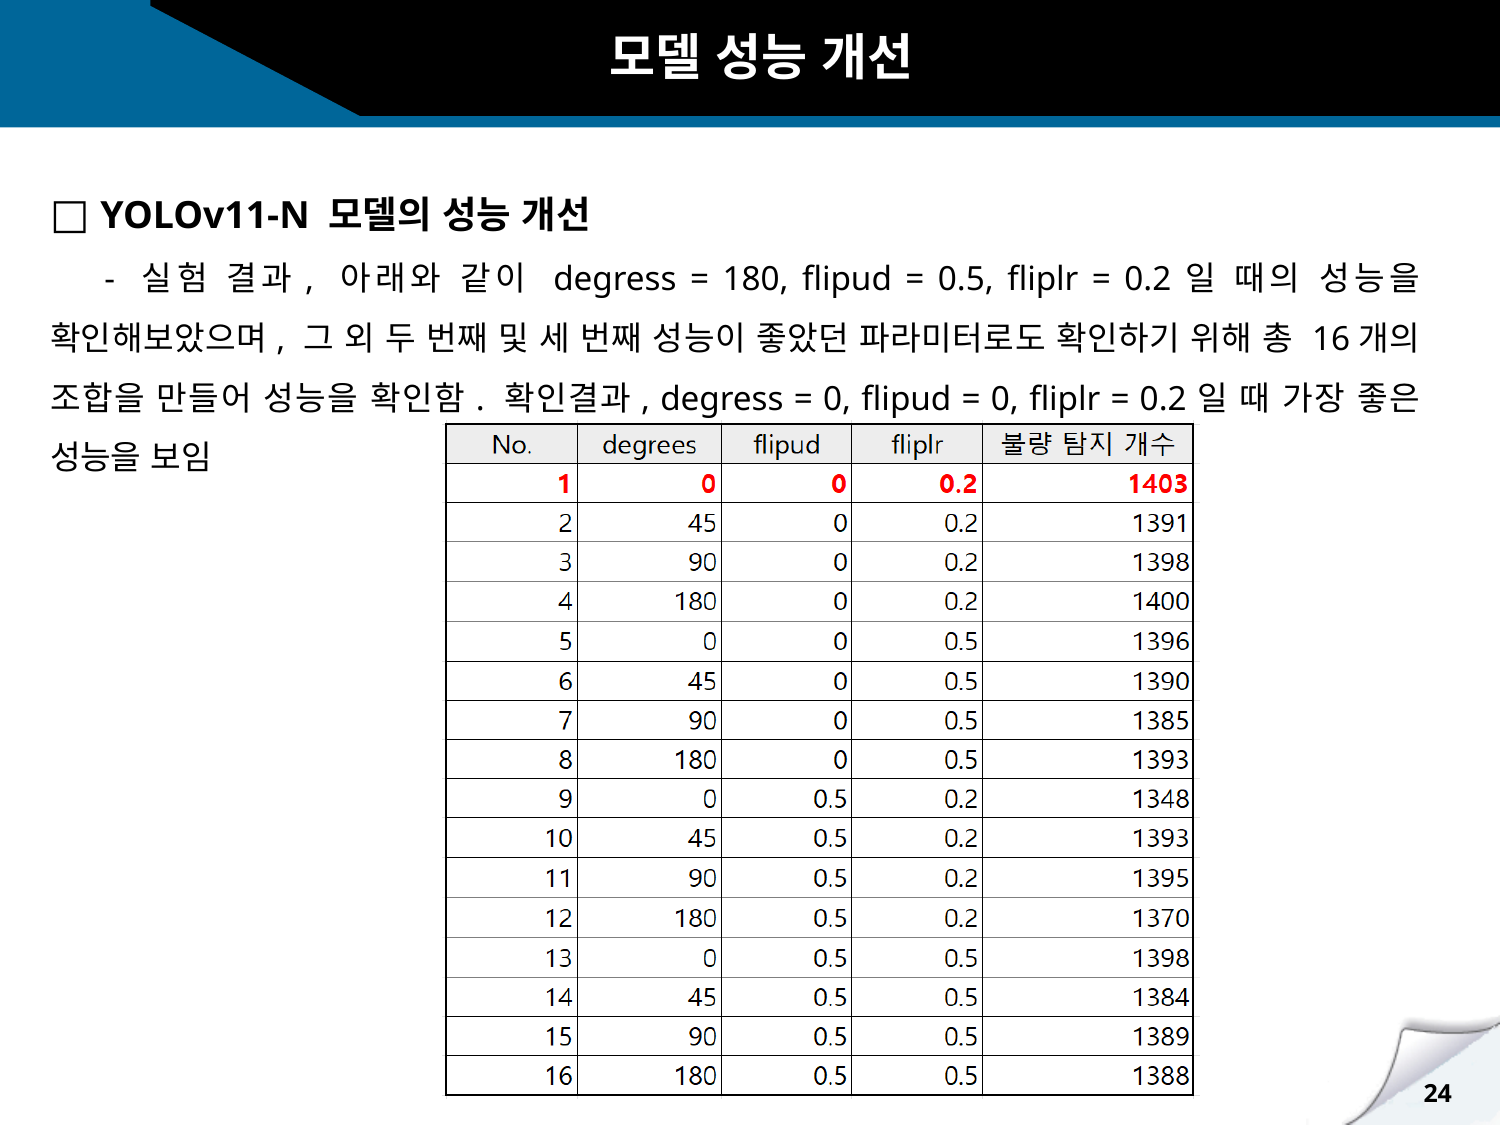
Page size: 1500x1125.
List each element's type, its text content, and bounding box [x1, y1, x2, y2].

picture [442, 420, 1200, 1099]
picture [1306, 1009, 1500, 1125]
text_box 모델 성능 개선 [348, 18, 1176, 93]
text_box □ YOLOv11-N 모델의 성능 개선 - 실험 결과, 아래와 같이 degress = 180, flipud = 0.5, fliplr = 0.2일 때의 성능을 확인해보았으며, 그 외 두 번째 및 세 번째 성능이 좋았던 파라미터로도 확인하기 위해 총 16개의 조합을 만들어 성능을 확인함. 확인결과, degress = 0, flipud = 0, fliplr = 0.2일 때 가장 좋은 성능을 보임 [35, 154, 1435, 484]
